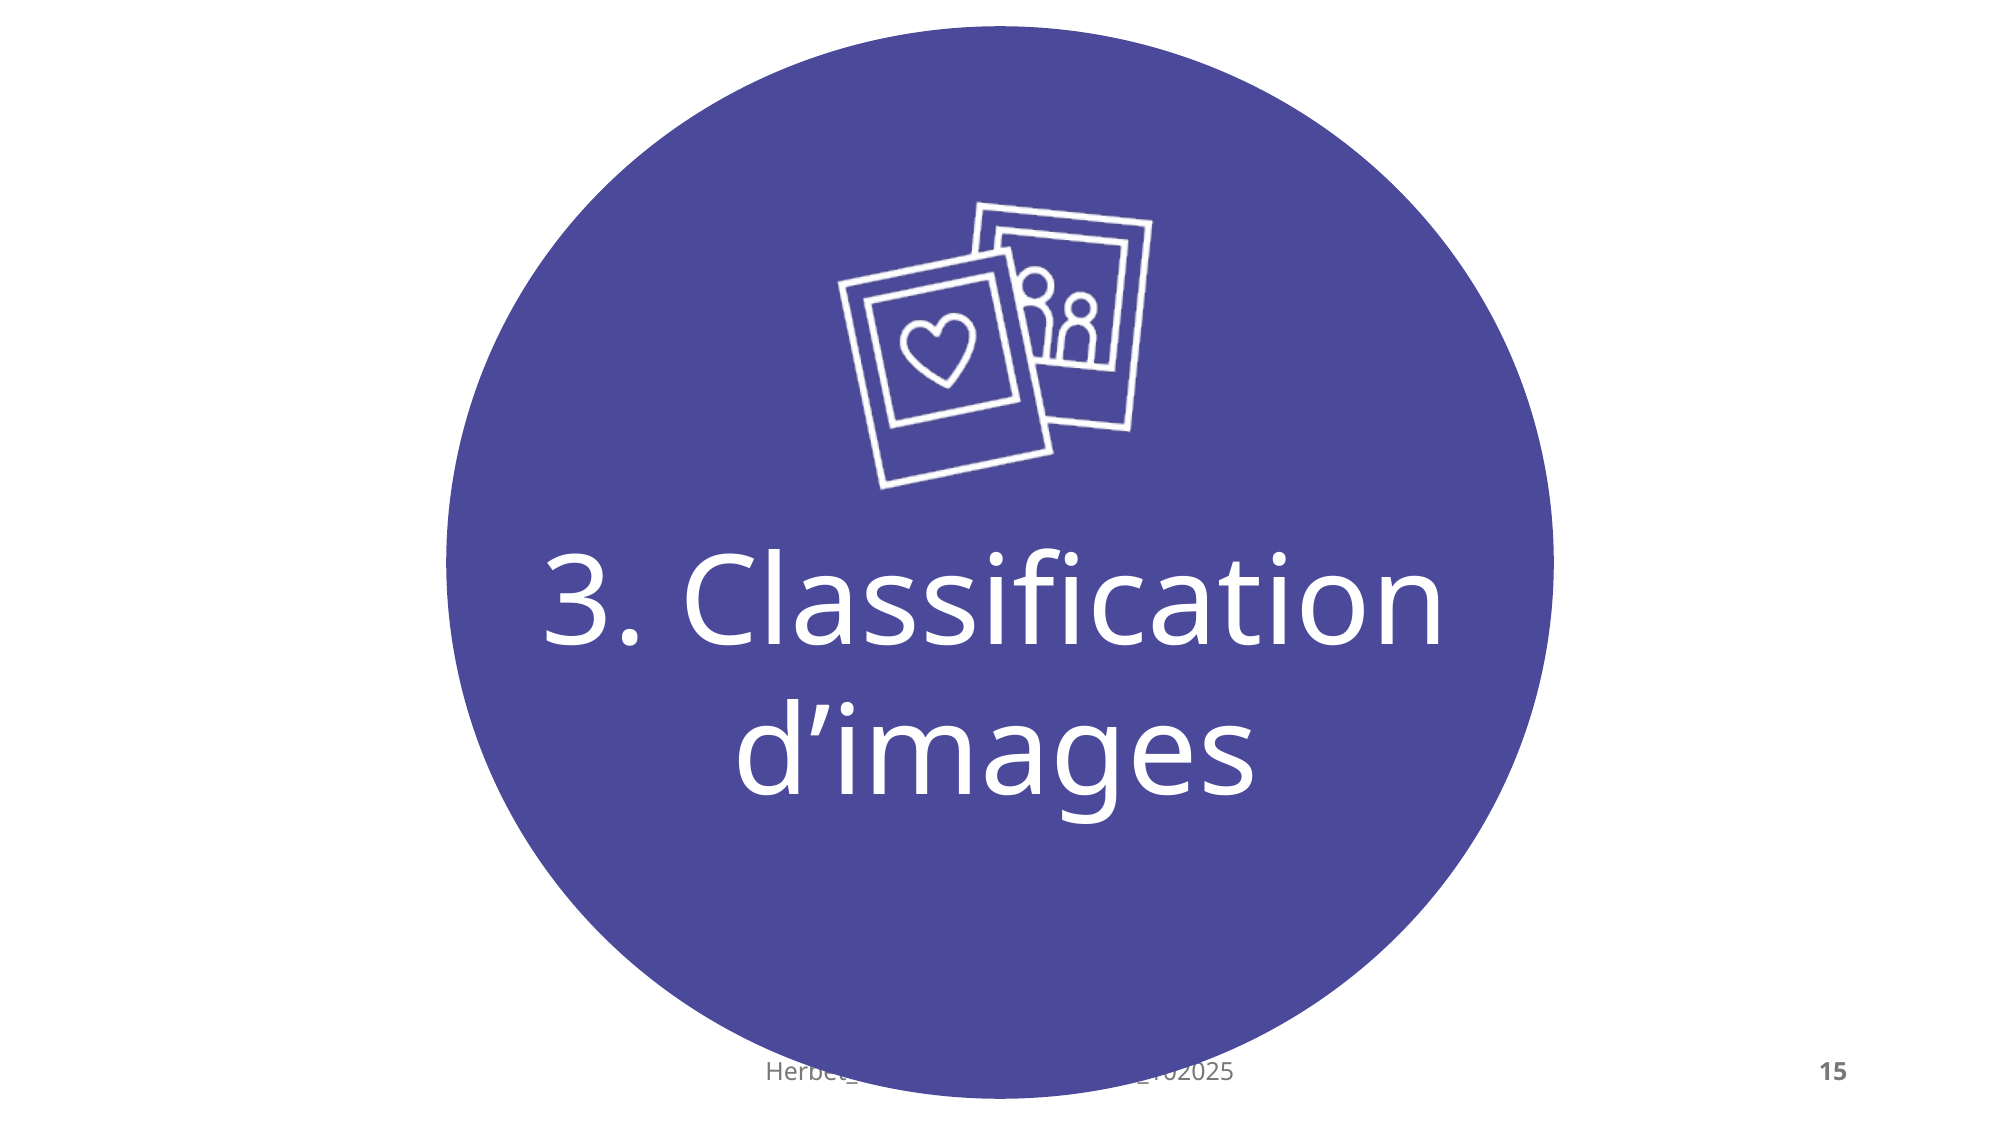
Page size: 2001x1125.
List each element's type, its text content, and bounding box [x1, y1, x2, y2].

text_box 3. Classification d’images [481, 512, 1510, 828]
footer Herbet_Thomas_6_presentation_102025 [662, 1042, 1338, 1103]
text_box [517, 828, 1483, 1042]
slide_number 15 [1412, 1042, 1863, 1103]
text_box [444, 24, 1556, 776]
picture [822, 175, 1169, 523]
